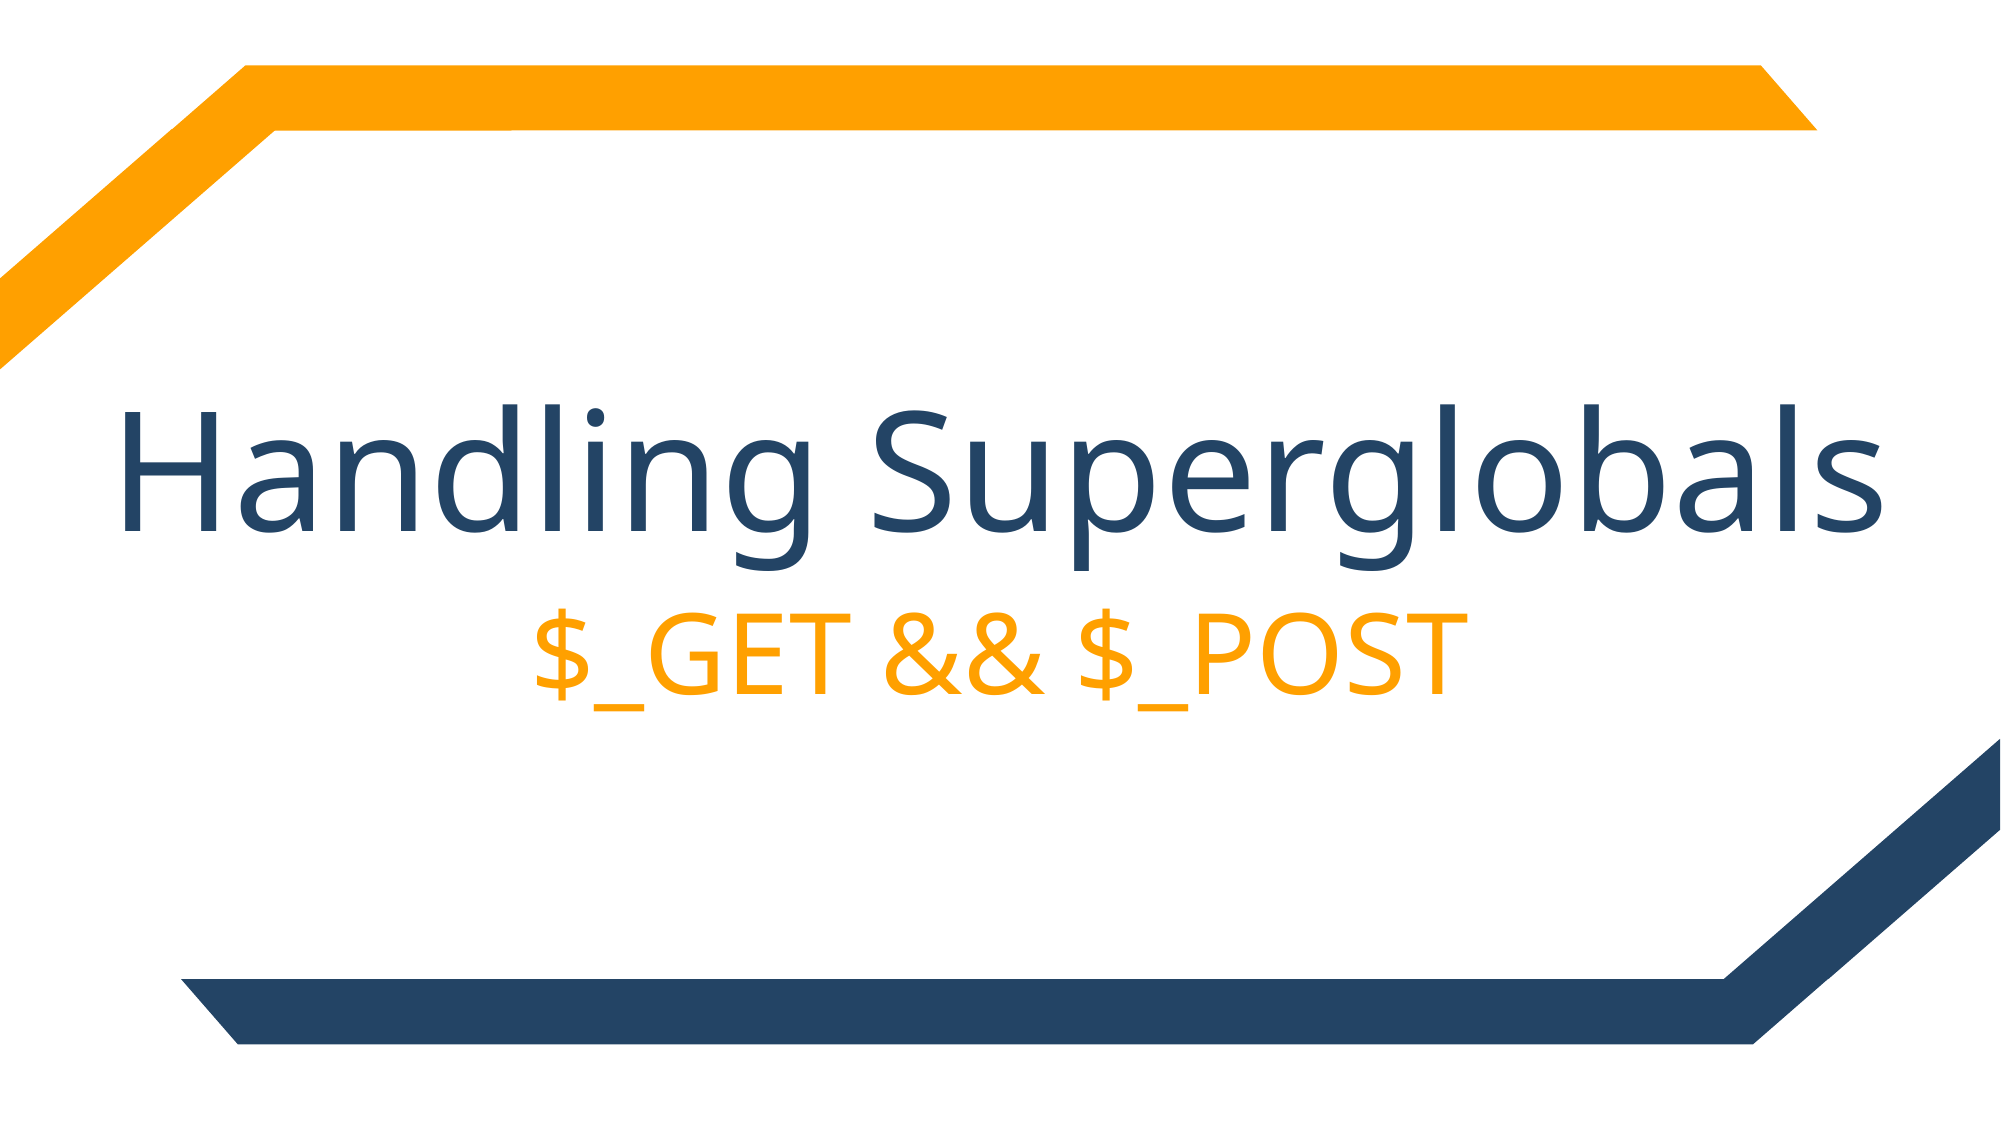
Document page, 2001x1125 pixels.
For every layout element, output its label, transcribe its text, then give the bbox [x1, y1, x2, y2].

list Handling Superglobals [0, 745, 2000, 955]
list Handling Superglobals [0, 0, 2000, 590]
list $_GET && $_POST [0, 590, 2000, 745]
